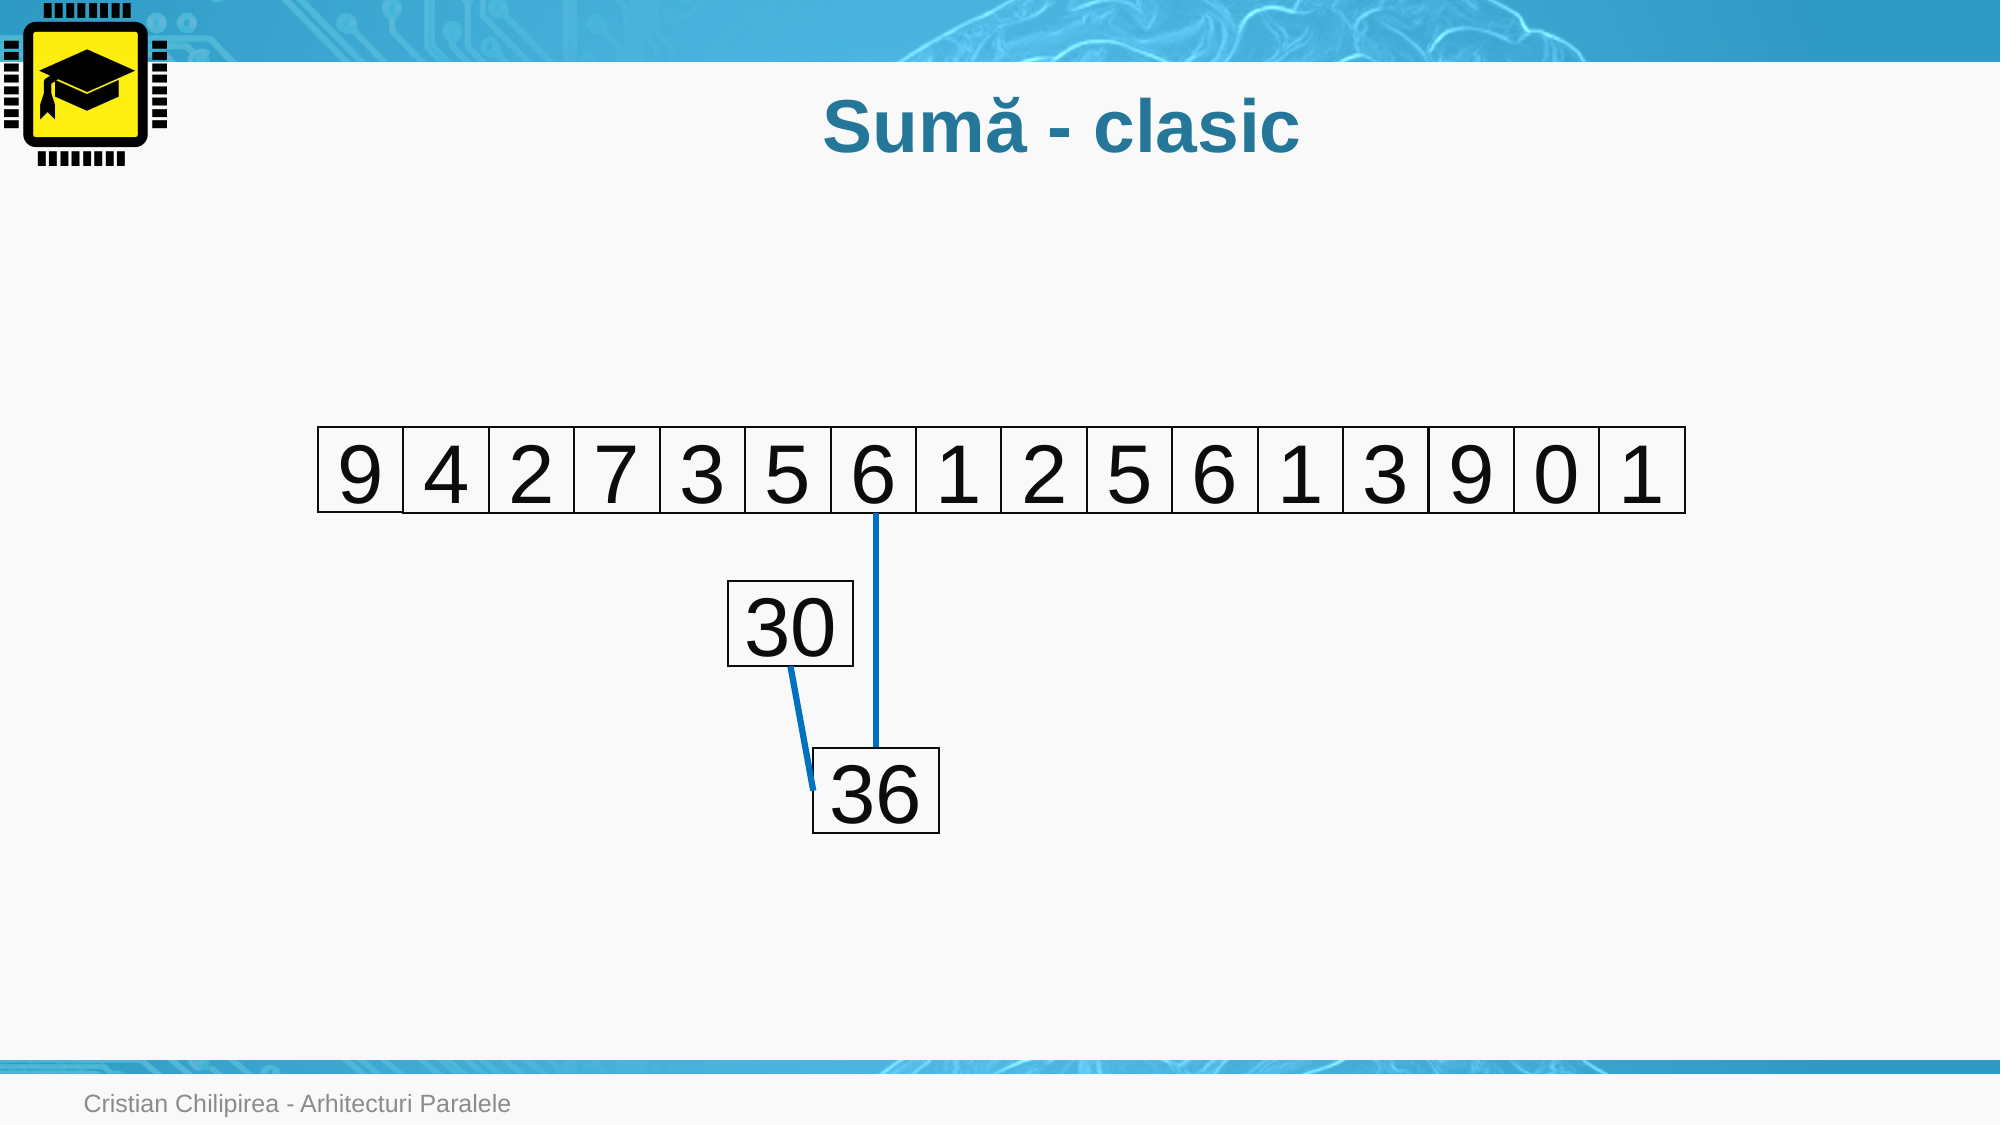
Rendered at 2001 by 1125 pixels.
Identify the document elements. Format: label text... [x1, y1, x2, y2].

text_box 5 [1086, 426, 1171, 514]
text_box 1 [1257, 426, 1342, 514]
text_box 9 [317, 426, 402, 513]
footer Cristian Chilipirea - Arhitecturi Paralele [68, 1083, 1542, 1125]
text_box 1 [915, 426, 1000, 514]
text_box 1 [1598, 426, 1686, 514]
text_box 7 [573, 426, 659, 514]
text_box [790, 666, 814, 791]
picture [0, 1060, 2000, 1074]
text_box 3 [659, 426, 744, 514]
text_box 0 [1513, 426, 1598, 514]
text_box 9 [1427, 426, 1513, 514]
text_box 6 [830, 426, 915, 514]
picture [0, 0, 2000, 166]
text_box 2 [1000, 426, 1086, 514]
text_box 4 [402, 426, 488, 514]
text_box 36 [812, 747, 940, 834]
title Sumă - clasic [170, 76, 1955, 180]
text_box 2 [488, 426, 573, 514]
text_box 30 [727, 580, 854, 667]
text_box 5 [744, 426, 830, 514]
text_box 3 [1342, 426, 1427, 514]
text_box 6 [1171, 426, 1257, 514]
